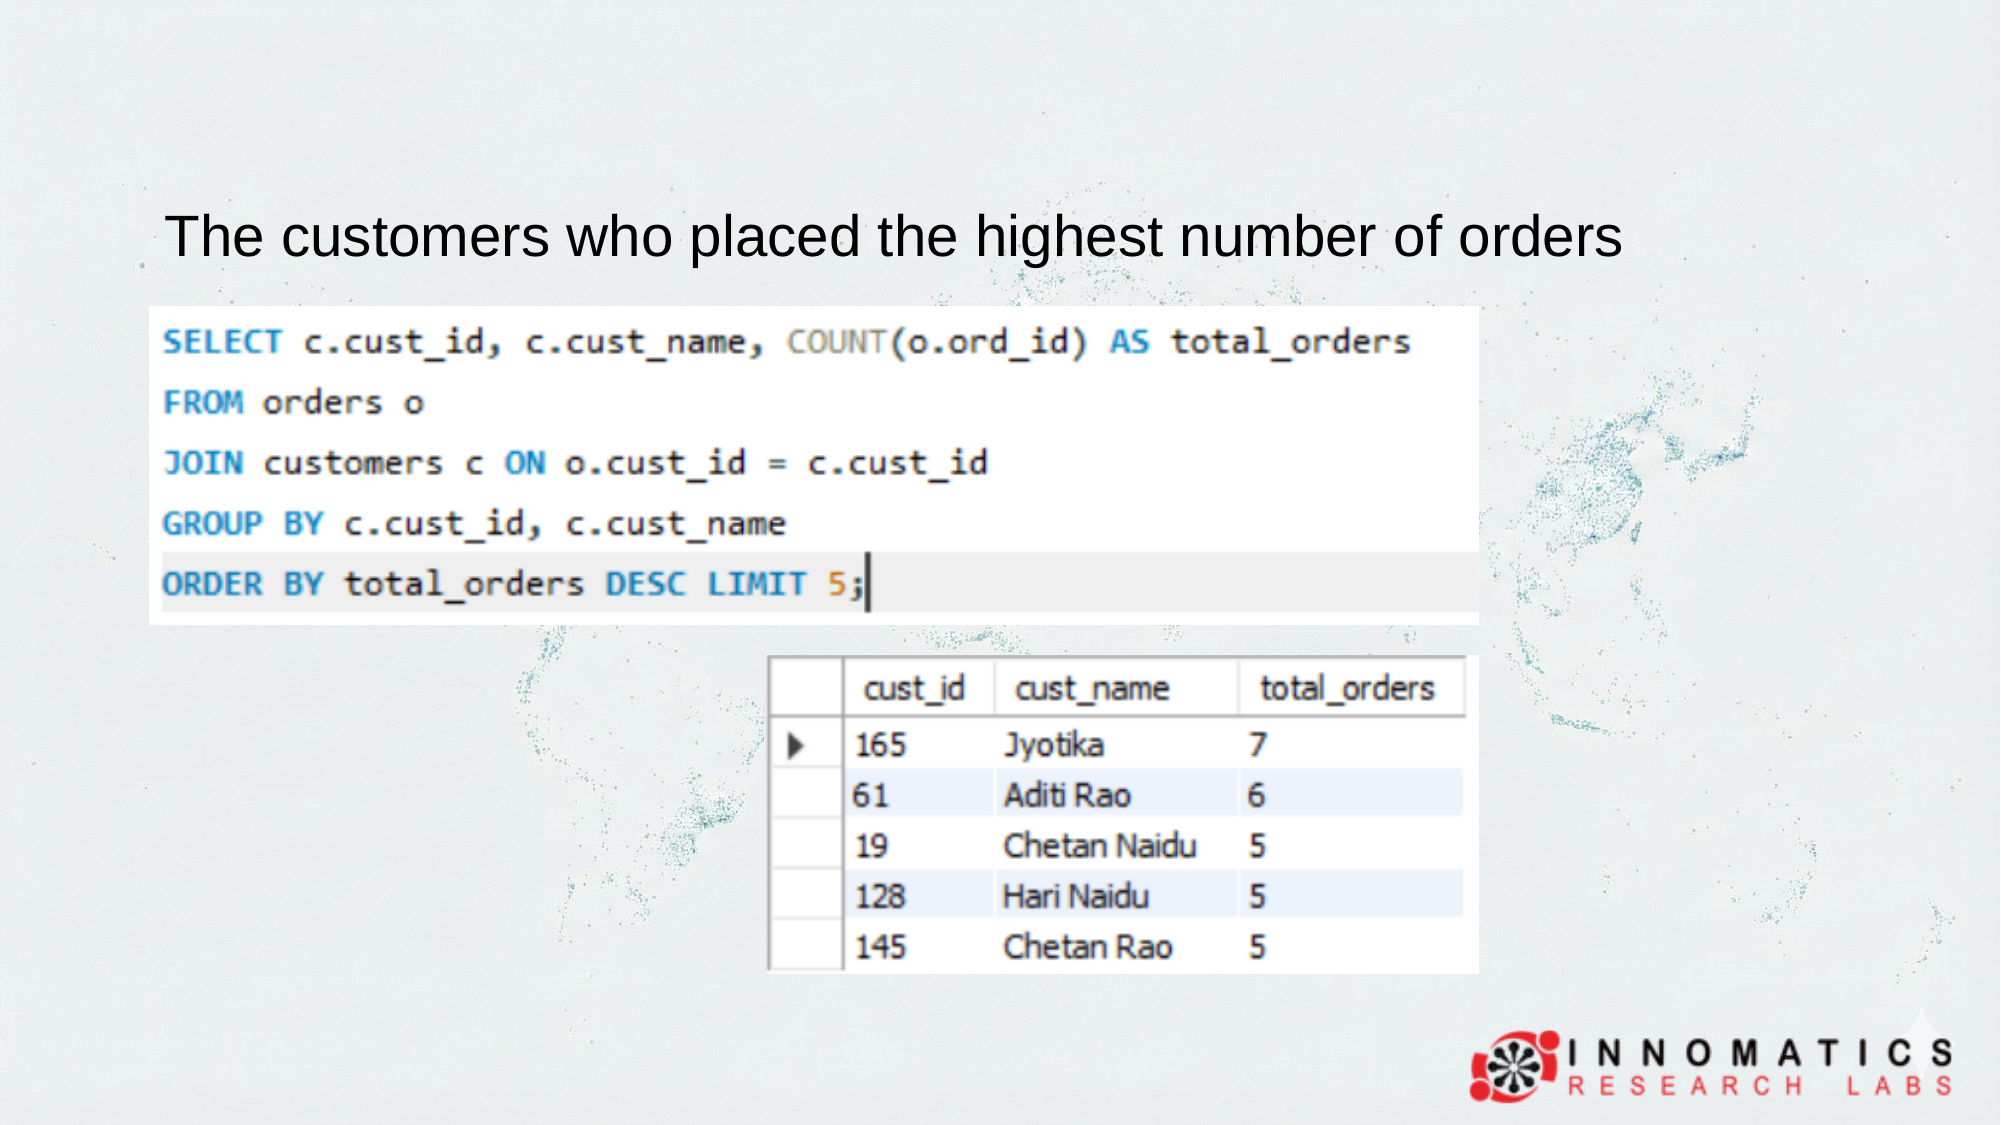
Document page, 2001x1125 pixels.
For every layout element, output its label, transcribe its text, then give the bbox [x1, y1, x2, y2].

text_box The customers who placed the highest number of orders [149, 190, 1746, 276]
picture [0, 0, 2001, 1125]
